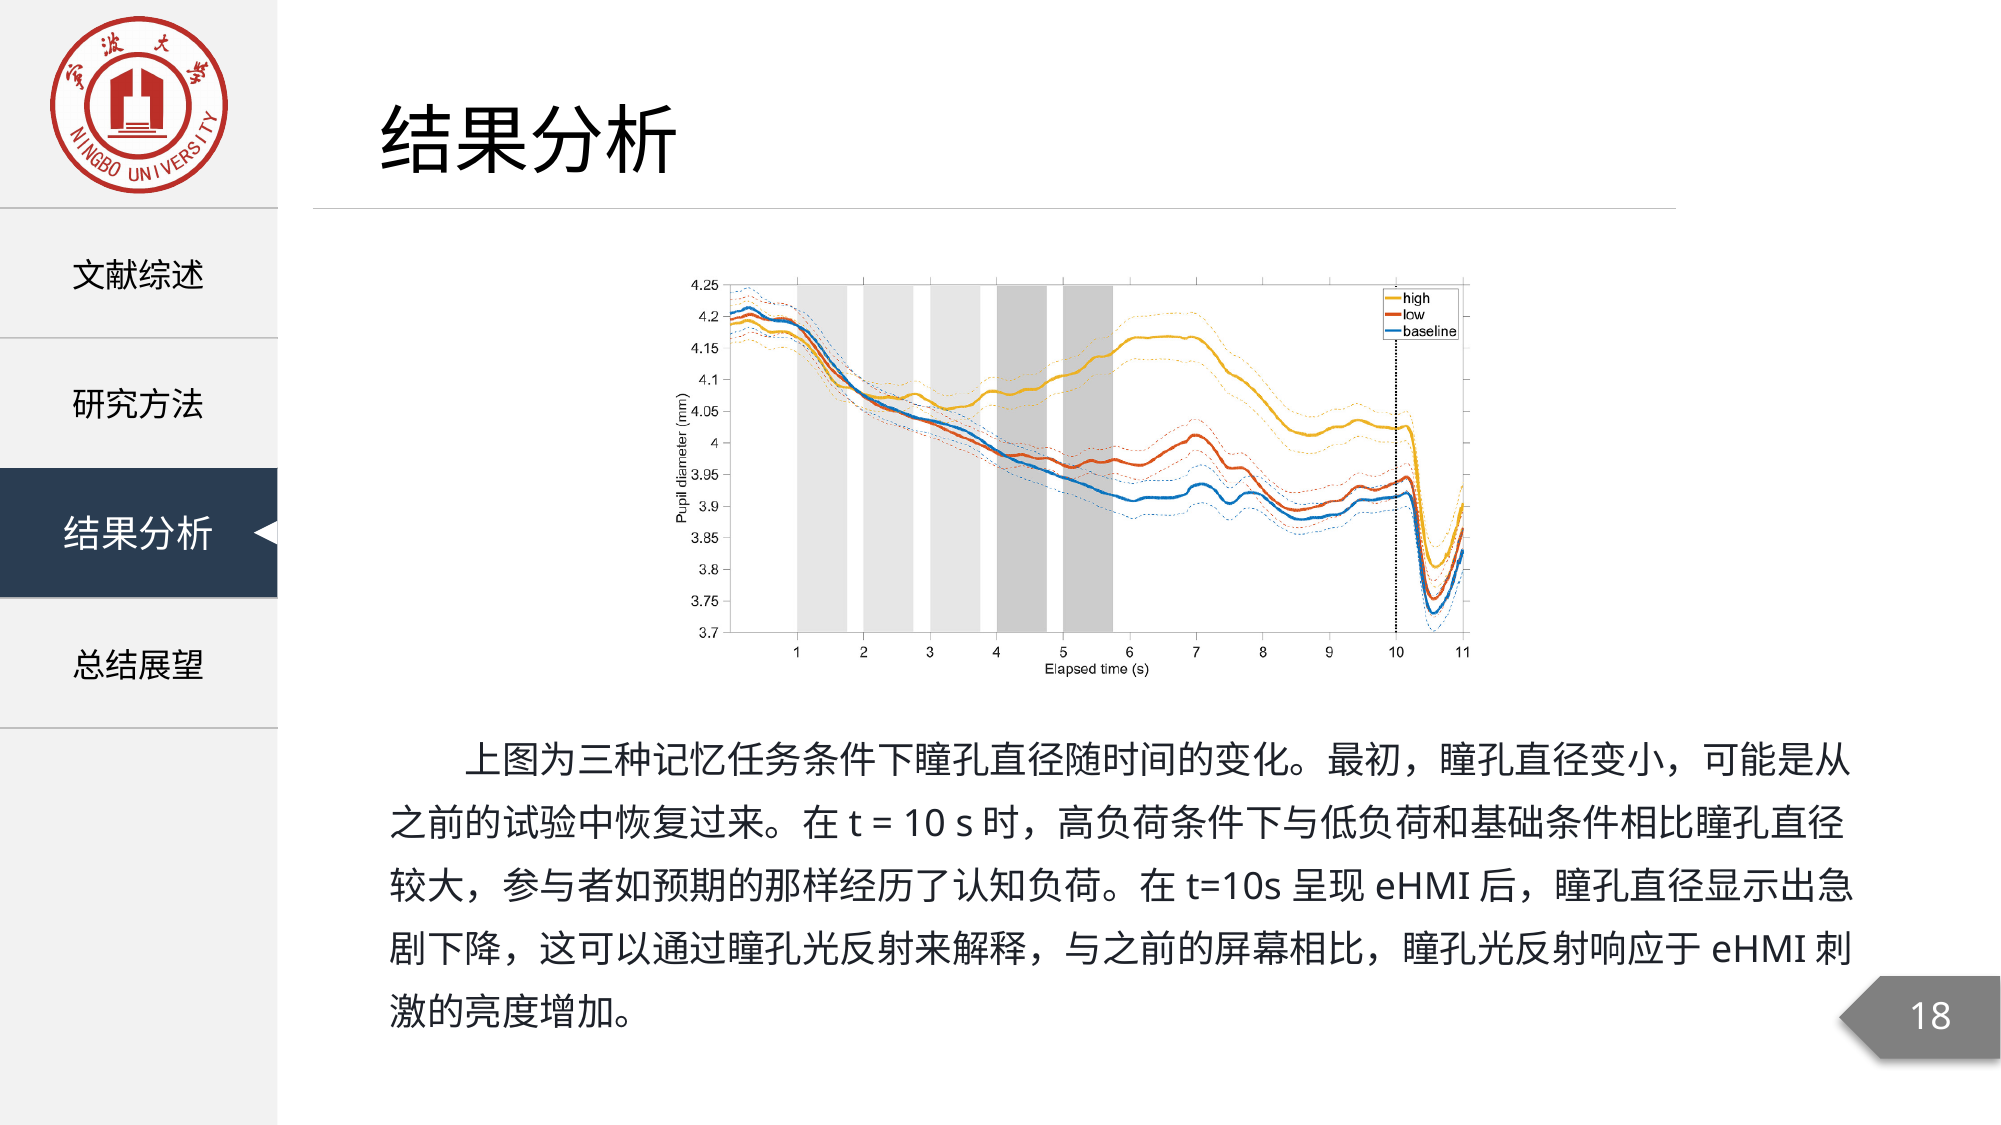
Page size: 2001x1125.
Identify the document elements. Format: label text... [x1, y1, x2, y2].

text_box 上图为三种记忆任务条件下瞳孔直径随时间的变化。最初，瞳孔直径变小，可能是从之前的试验中恢复过来。在t = 10 s时，高负荷条件下与低负荷和基础条件相比瞳孔直径较大，参与者如预期的那样经历了认知负荷。在t=10s呈现eHMI后，瞳孔直径显示出急剧下降，这可以通过瞳孔光反射来解释，与之前的屏幕相比，瞳孔光反射响应于eHMI刺激的亮度增加。 [374, 710, 1897, 1041]
picture [673, 255, 1482, 678]
picture [50, 16, 228, 194]
text_box 结果分析 [364, 85, 695, 190]
